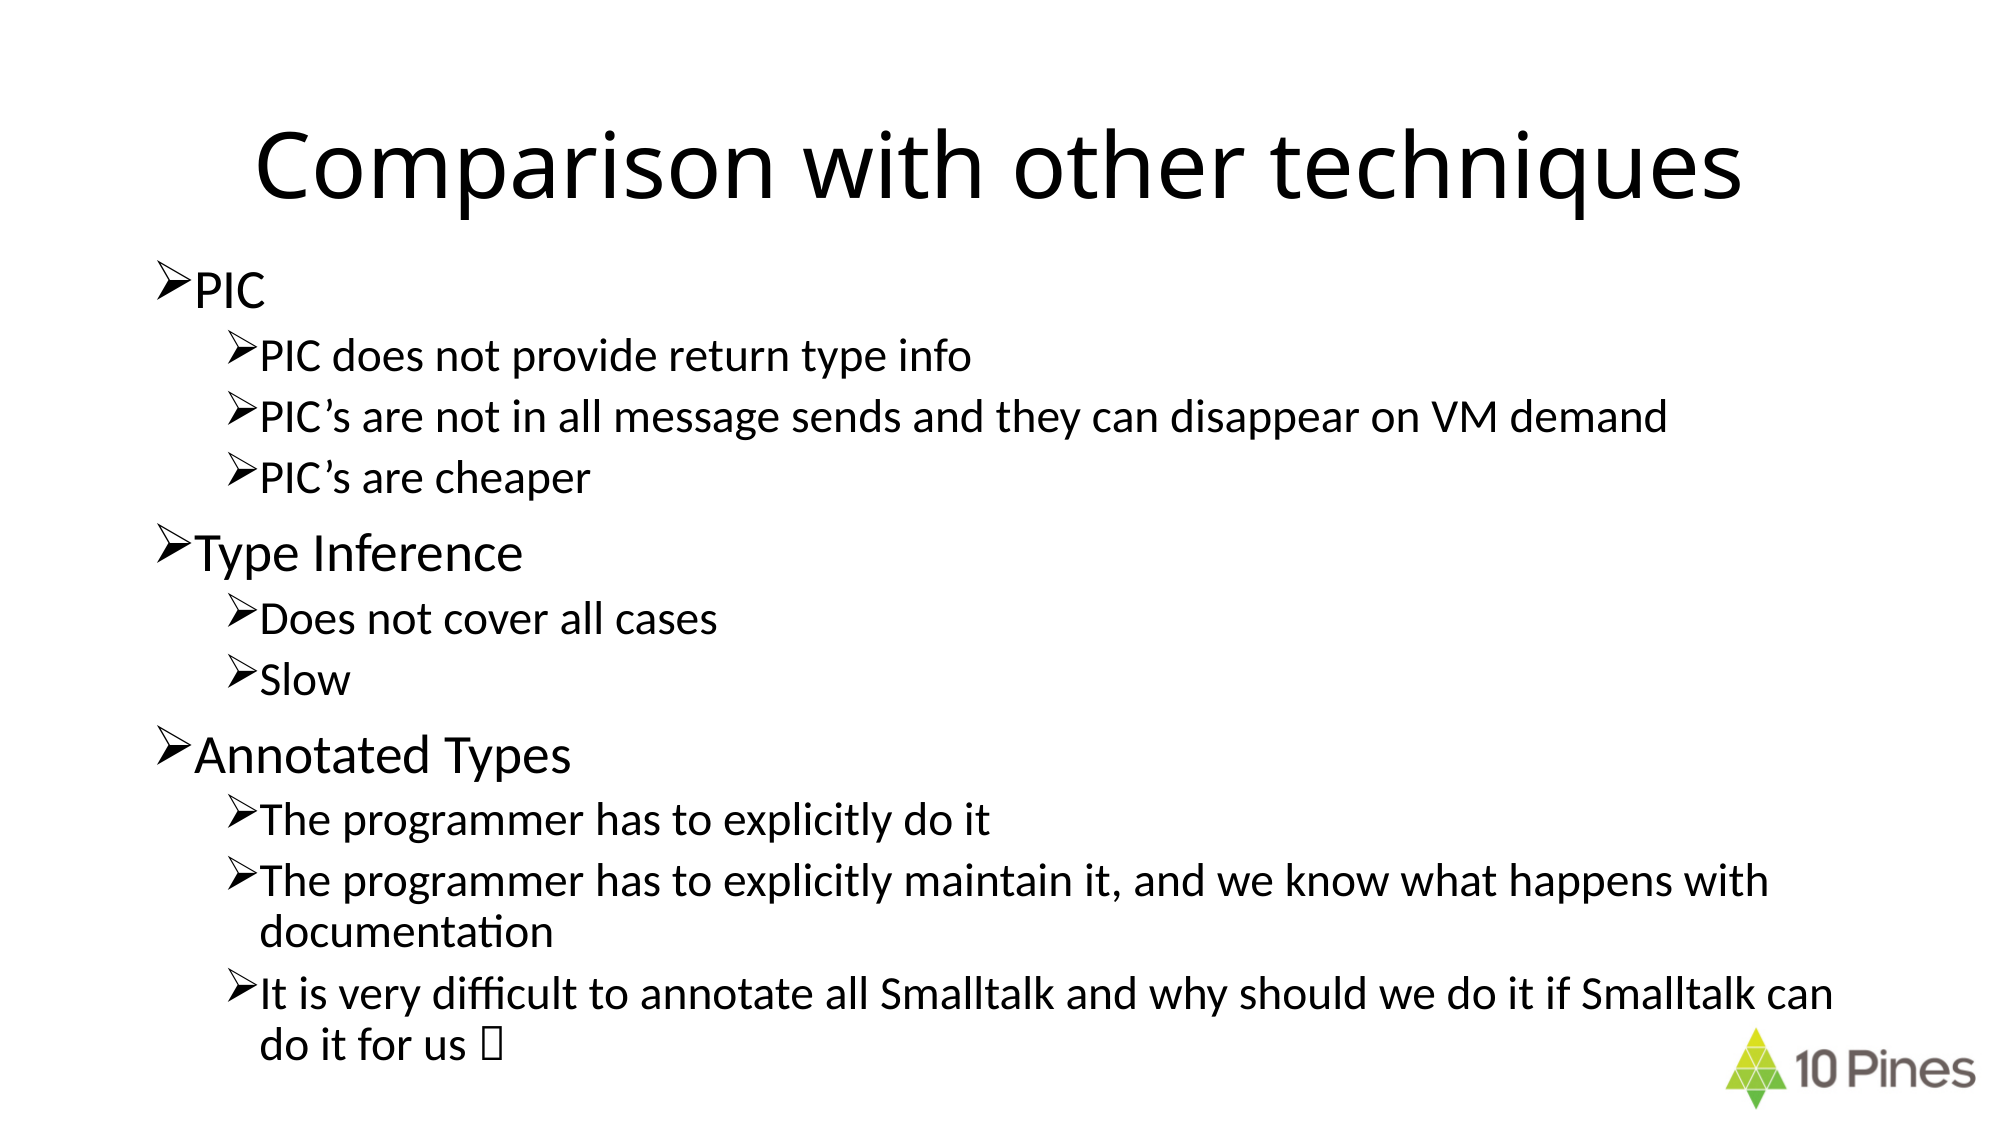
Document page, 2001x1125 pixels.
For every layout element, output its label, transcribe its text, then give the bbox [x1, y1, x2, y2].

list PIC PIC does not provide return type info PIC’s are not in all message sends and they can disappear on VM demand PIC’s are cheaper Type Inference Does not cover all cases Slow Annotated Types The programmer has to explicitly do it The programmer has to explicitly maintain it, and we know what happens with documentation It is very difficult to annotate all Smalltalk and why should we do it if Smalltalk can do it for us  [137, 253, 1863, 1080]
title Comparison with other techniques [137, 59, 1863, 253]
picture [1709, 1013, 1992, 1124]
